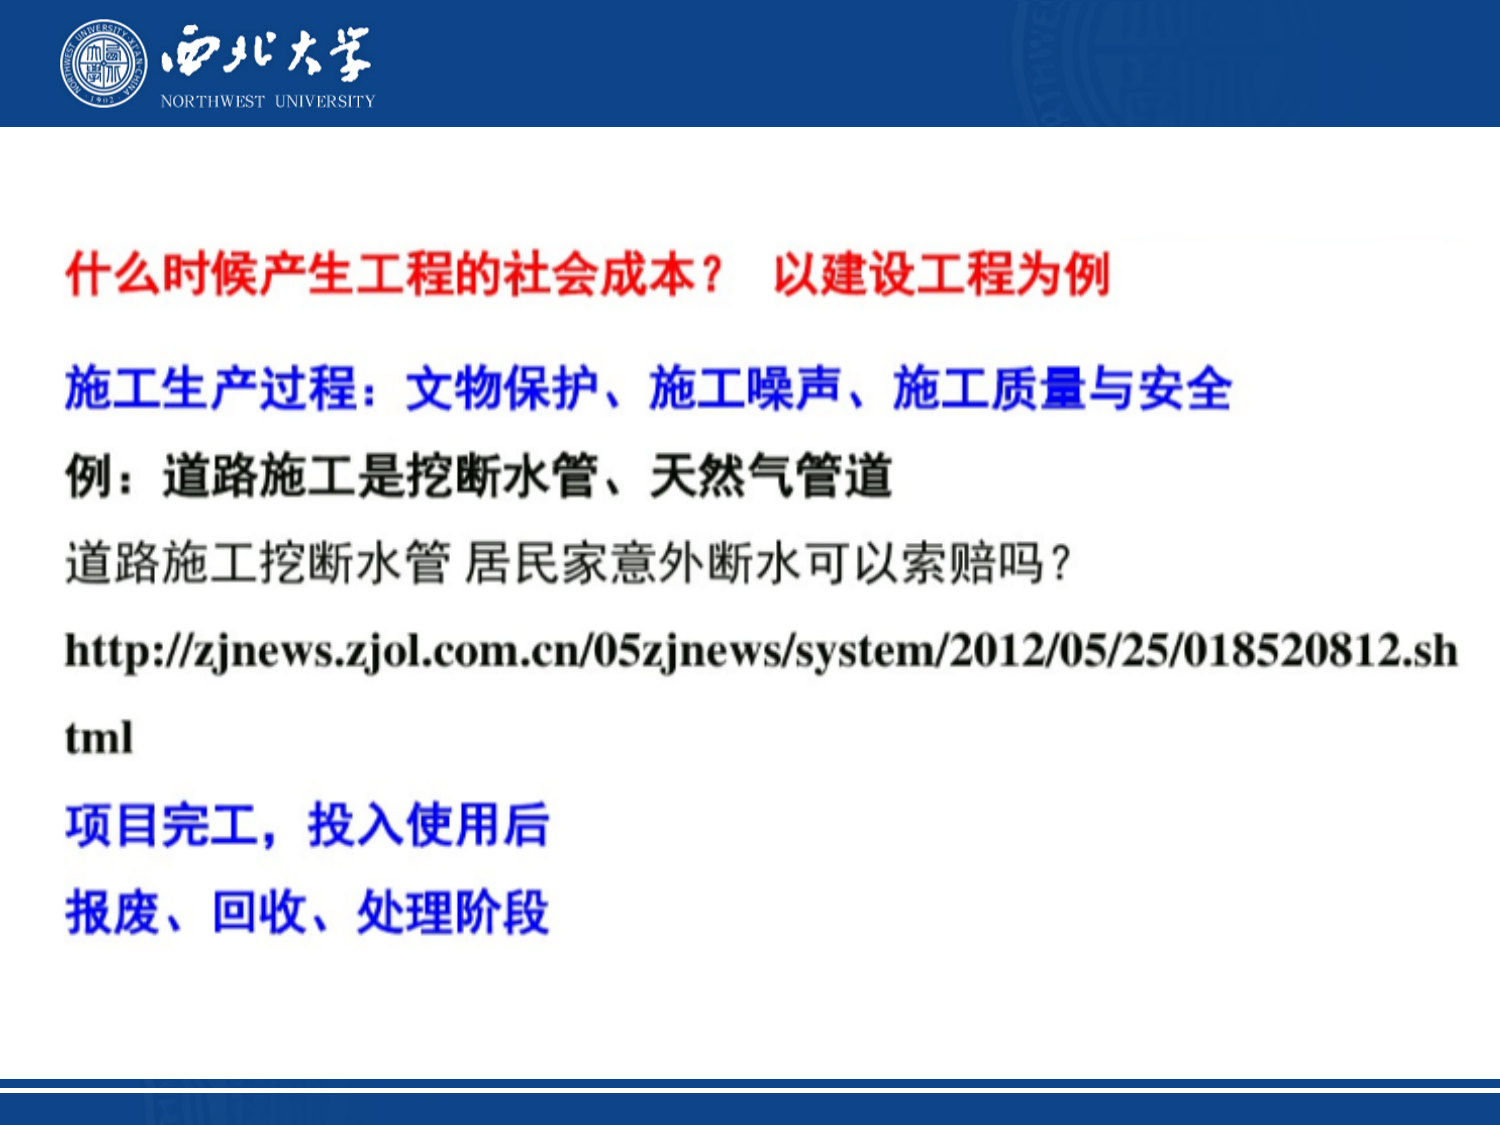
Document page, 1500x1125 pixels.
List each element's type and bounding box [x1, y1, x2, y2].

picture [62, 237, 1468, 951]
picture [0, 1093, 1500, 1125]
picture [0, 1079, 1500, 1088]
picture [0, 0, 1500, 127]
